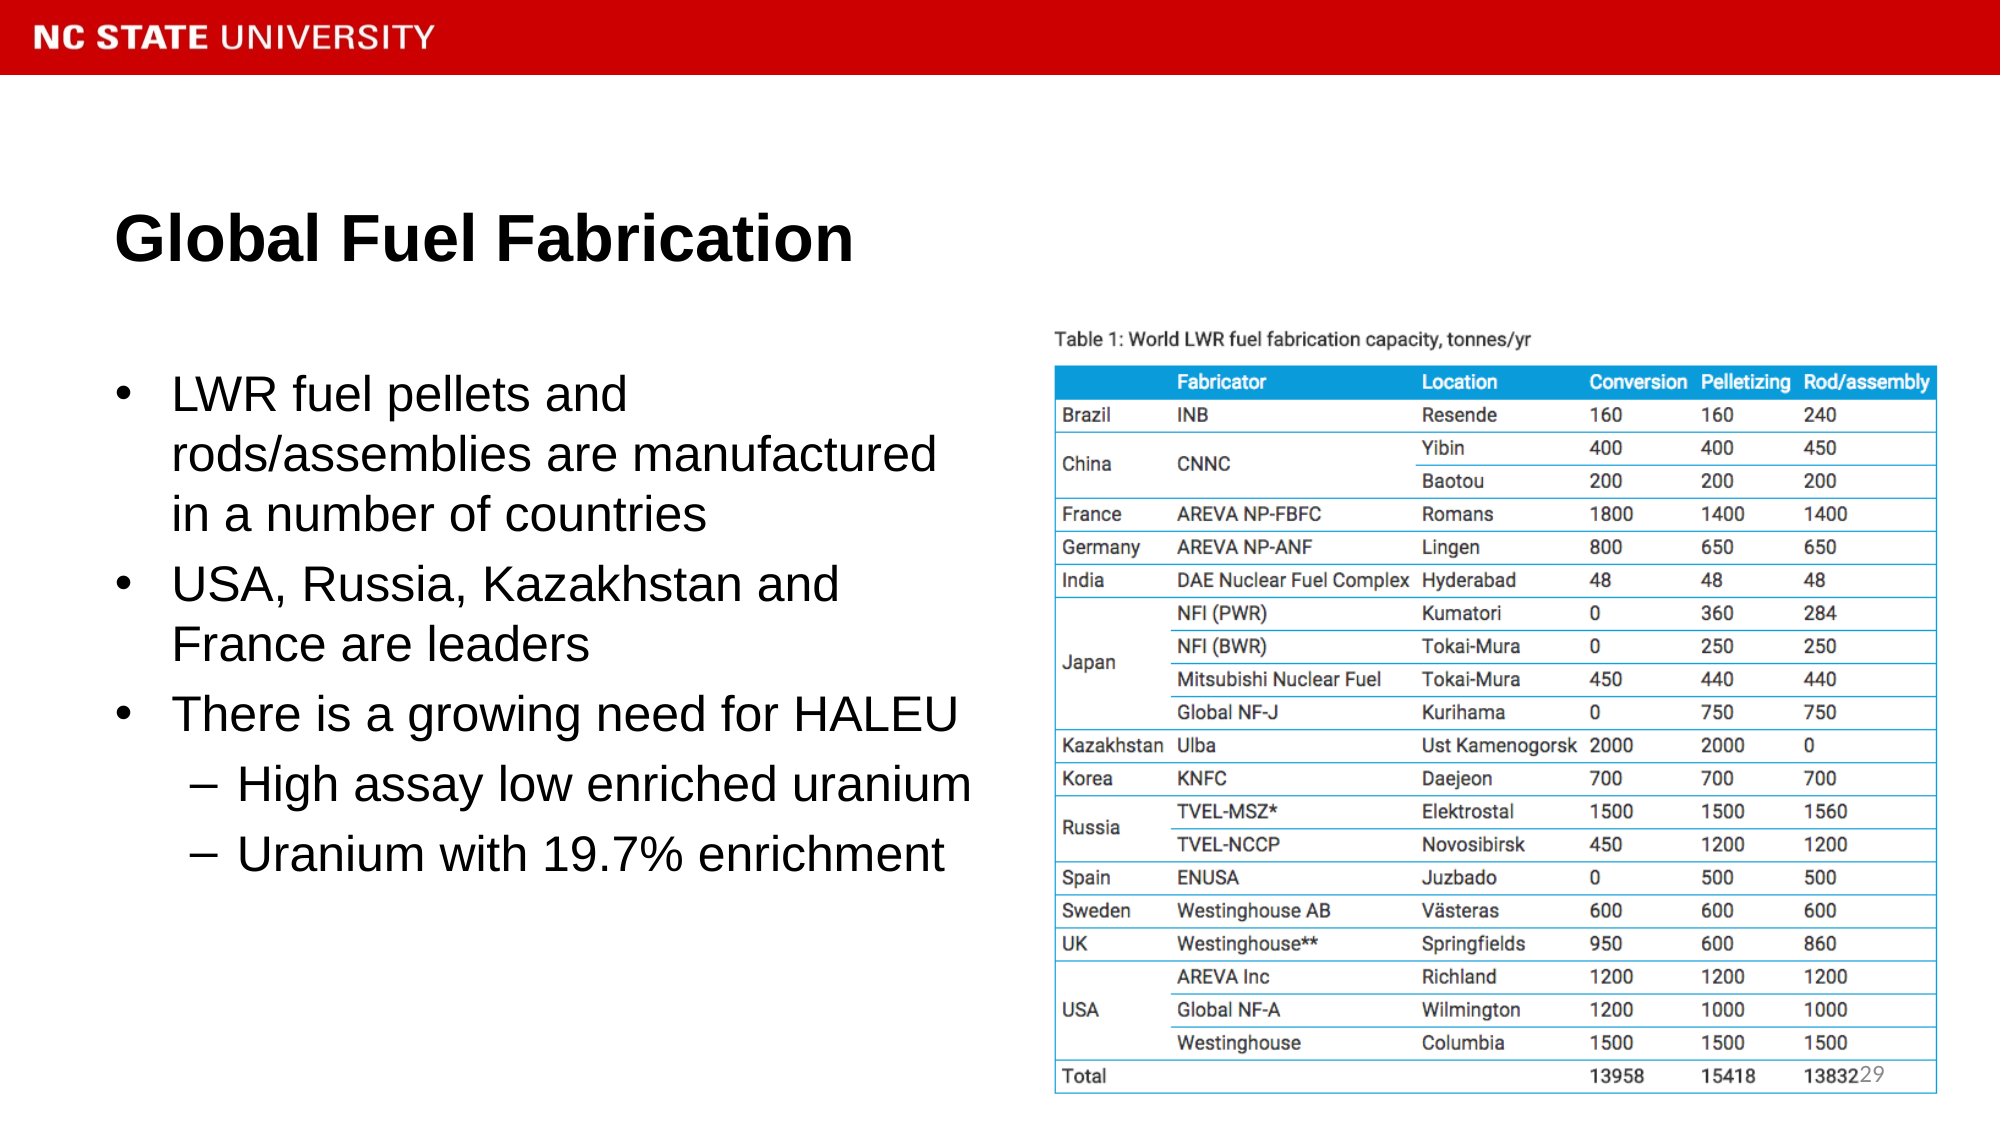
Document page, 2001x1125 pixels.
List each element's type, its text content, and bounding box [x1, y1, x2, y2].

picture [0, 0, 2000, 75]
list LWR fuel pellets and rods/assemblies are manufactured in a number of countries USA, Russia, Kazakhstan and France are leaders There is a growing need for HALEU High assay low enriched uranium Uranium with 19.7% enrichment [99, 354, 1000, 1005]
title Global Fuel Fabrication [99, 147, 1900, 323]
picture [1045, 324, 1947, 1100]
